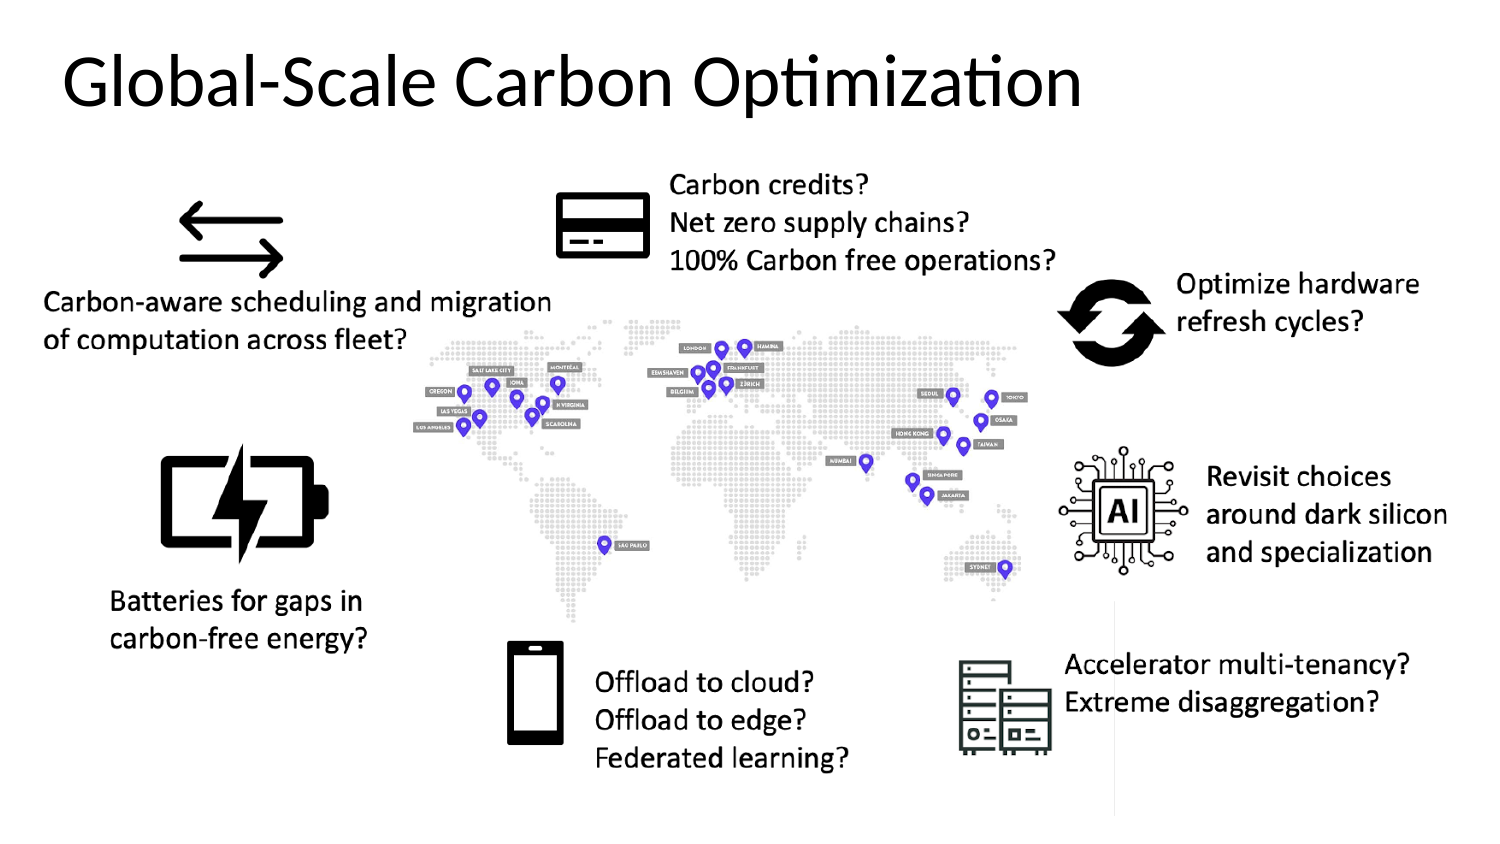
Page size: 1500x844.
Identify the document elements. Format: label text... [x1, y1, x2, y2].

title Global-Scale Carbon Optimization [51, 35, 1449, 130]
picture [24, 154, 1476, 816]
